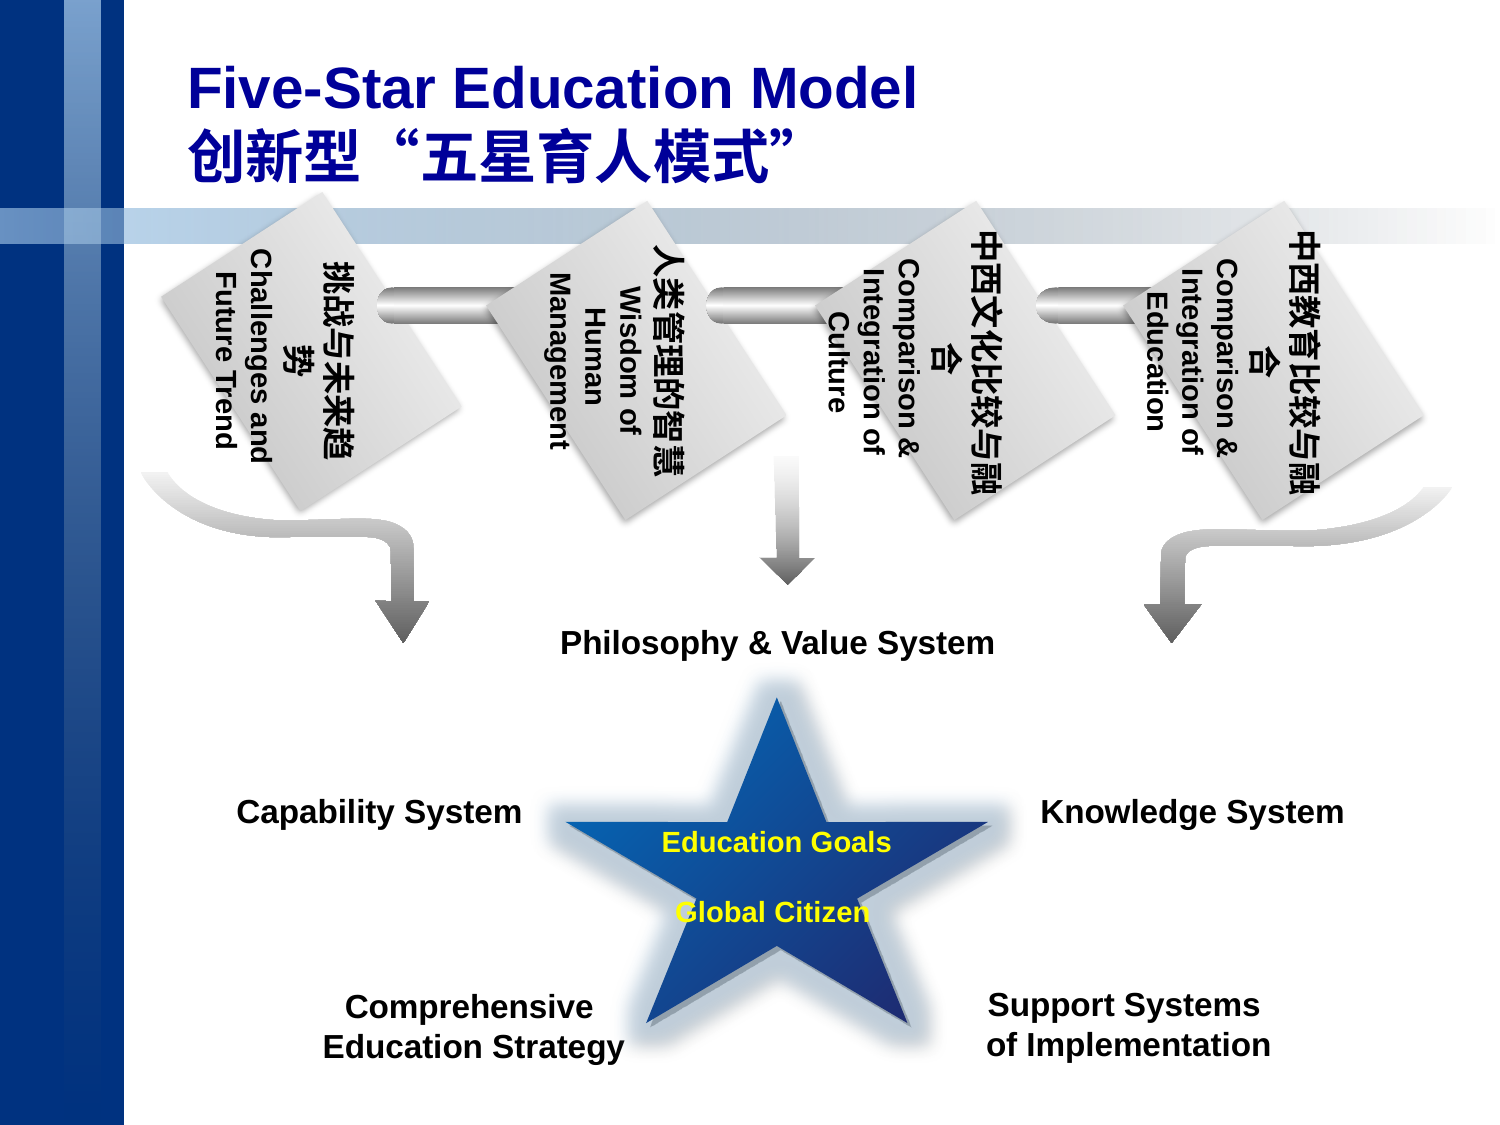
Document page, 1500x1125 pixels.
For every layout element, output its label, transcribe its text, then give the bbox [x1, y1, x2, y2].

text_box Philosophy & Value System [528, 609, 1038, 670]
text_box [1057, 952, 1478, 1059]
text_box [501, 697, 1053, 1024]
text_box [215, 202, 1370, 523]
text_box [1143, 486, 1453, 643]
text_box Support Systems of Implementation [957, 976, 1301, 1071]
text_box Capability System [179, 782, 495, 838]
text_box [140, 472, 210, 527]
text_box Comprehensive Education Strategy [243, 977, 705, 1073]
text_box Five-Star Education Model 创新型“五星育人模式” [172, 42, 1500, 193]
text_box [759, 532, 815, 585]
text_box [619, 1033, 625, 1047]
text_box [230, 532, 430, 643]
text_box Knowledge System [1057, 782, 1415, 838]
text_box [915, 1032, 1447, 1125]
